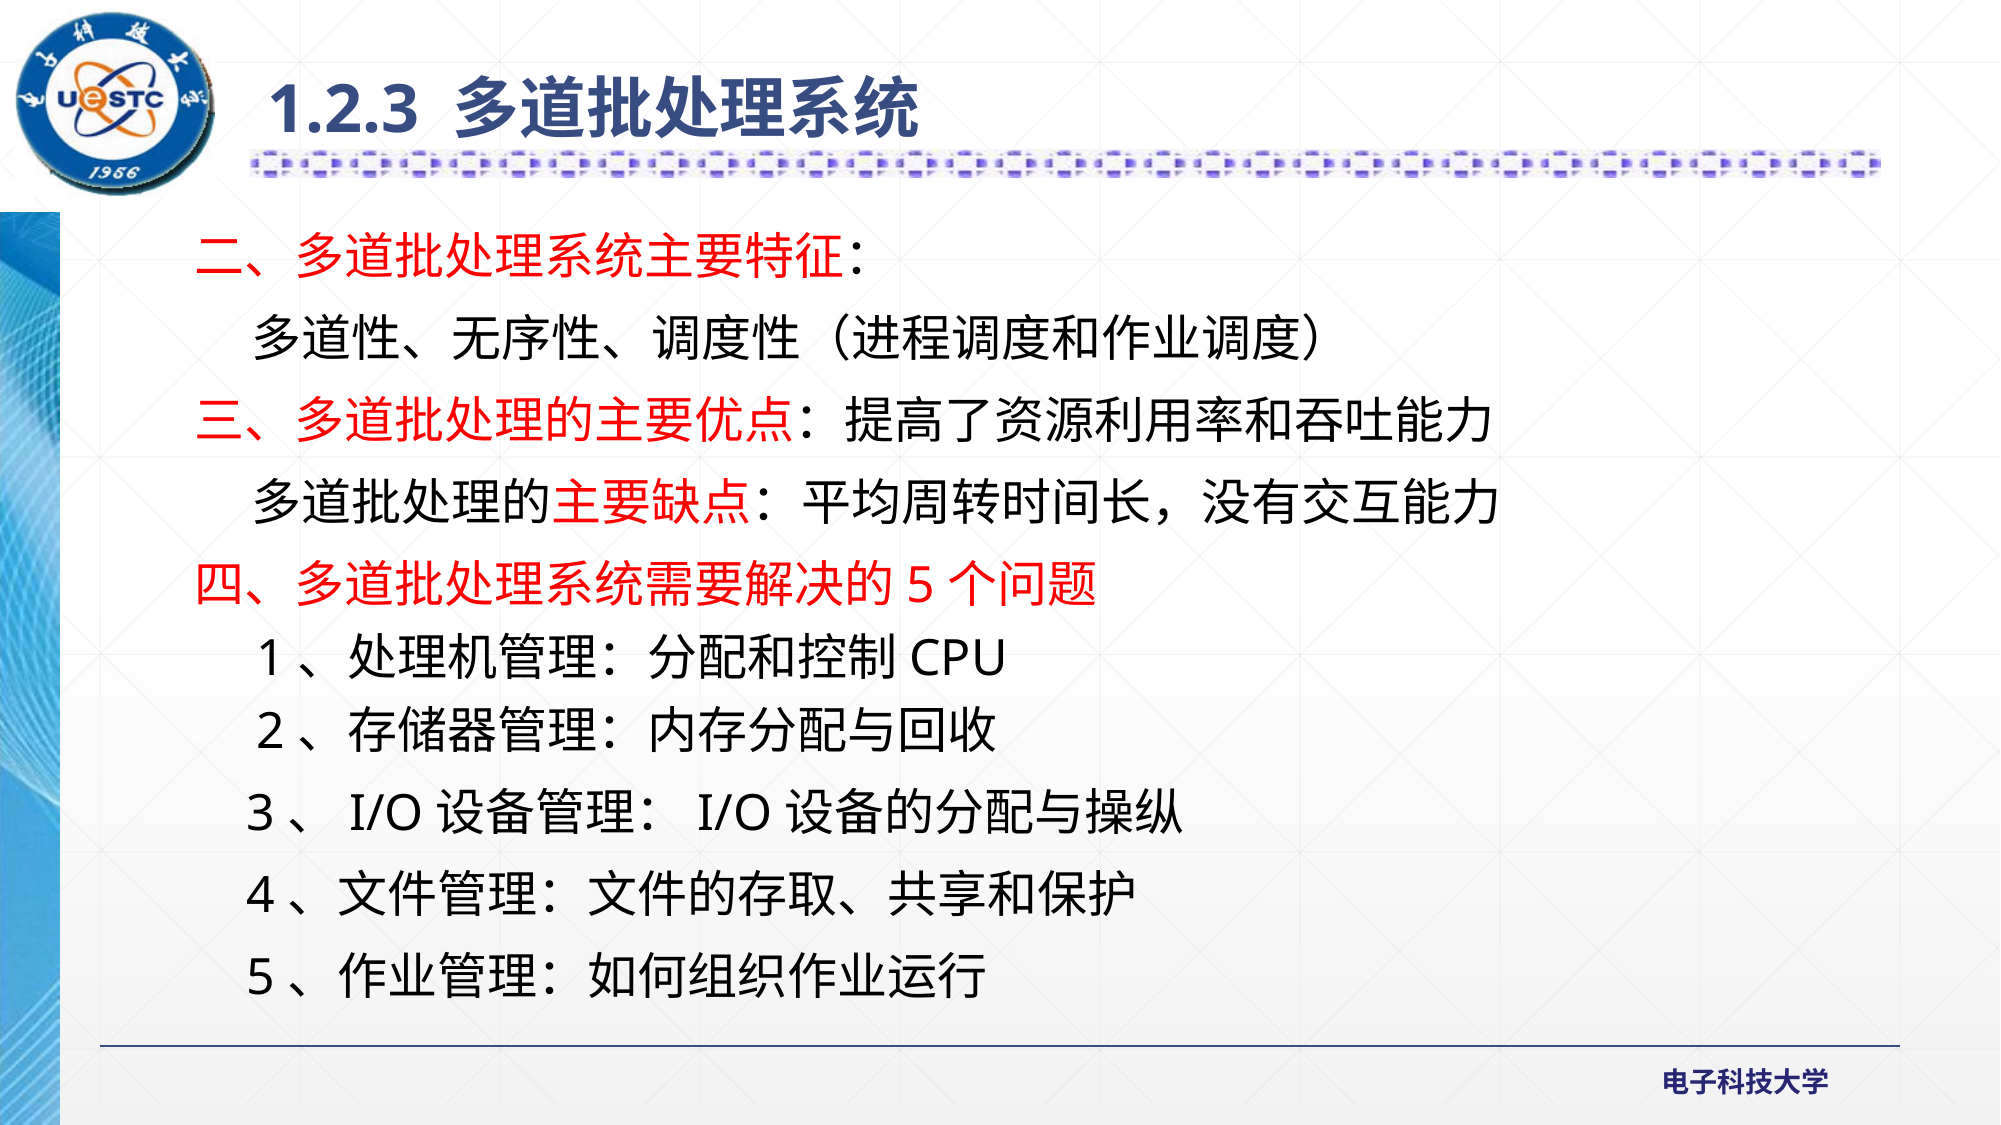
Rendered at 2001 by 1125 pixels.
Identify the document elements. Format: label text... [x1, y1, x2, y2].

list 二、多道批处理系统主要特征： 多道性、无序性、调度性（进程调度和作业调度） 三、多道批处理的主要优点：提高了资源利用率和吞吐能力 多道批处理的主要缺点：平均周转时间长，没有交互能力 四、多道批处理系统需要解决的5个问题 1、处理机管理：分配和控制CPU 2、存储器管理：内存分配与回收 3、I/O设备管理：I/O设备的分配与操纵 4、文件管理：文件的存取、共享和保护 5、作业管理：如何组织作业运行 [180, 223, 1896, 1042]
picture [0, 212, 60, 1125]
picture [15, 0, 215, 197]
picture [1281, 149, 1881, 178]
text_box 1.2.3 多道批处理系统 [252, 67, 1281, 180]
